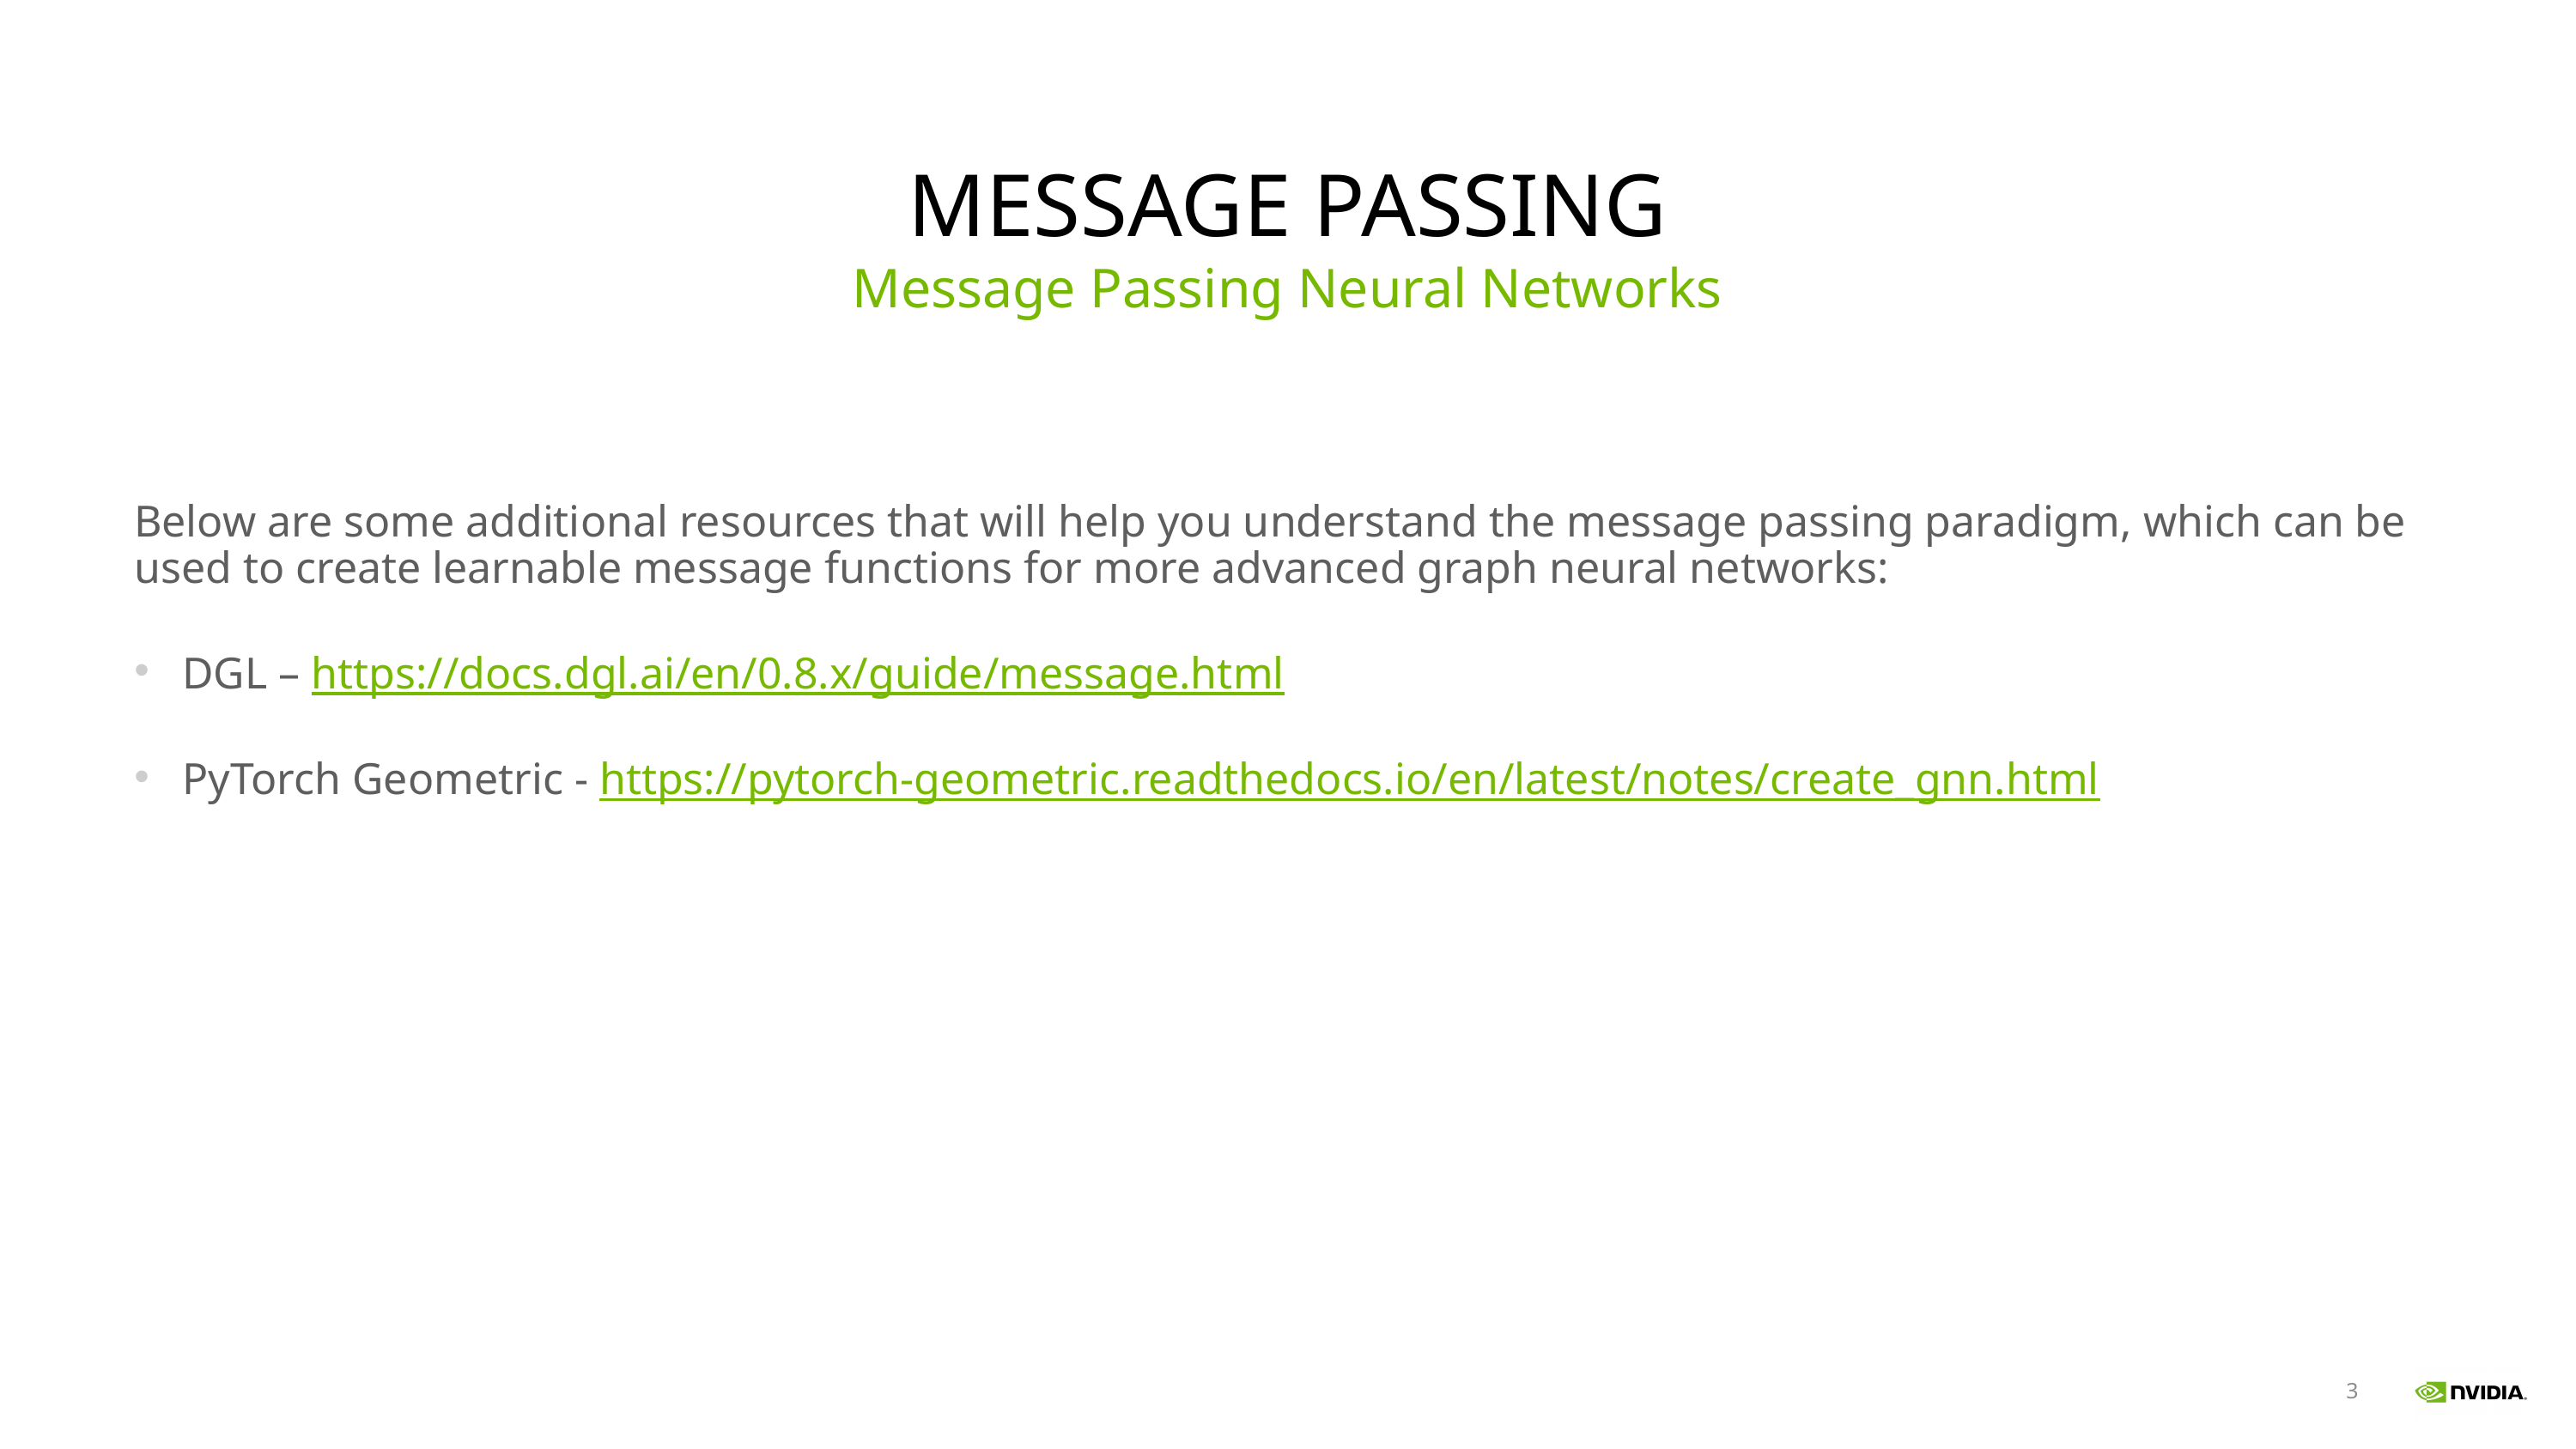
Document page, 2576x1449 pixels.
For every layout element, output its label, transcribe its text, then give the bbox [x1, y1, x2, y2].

list Message Passing Neural Networks [116, 255, 2459, 379]
list Below are some additional resources that will help you understand the message passing paradigm, which can be used to create learnable message functions for more advanced graph neural networks: DGL – https://docs.dgl.ai/en/0.8.x/guide/message.html PyTorch Geometric - https://pytorch-geometric.readthedocs.io/en/latest/notes/create_gnn.html [120, 493, 2458, 1367]
picture [2415, 1364, 2527, 1421]
title Message Passing [116, 122, 2459, 255]
